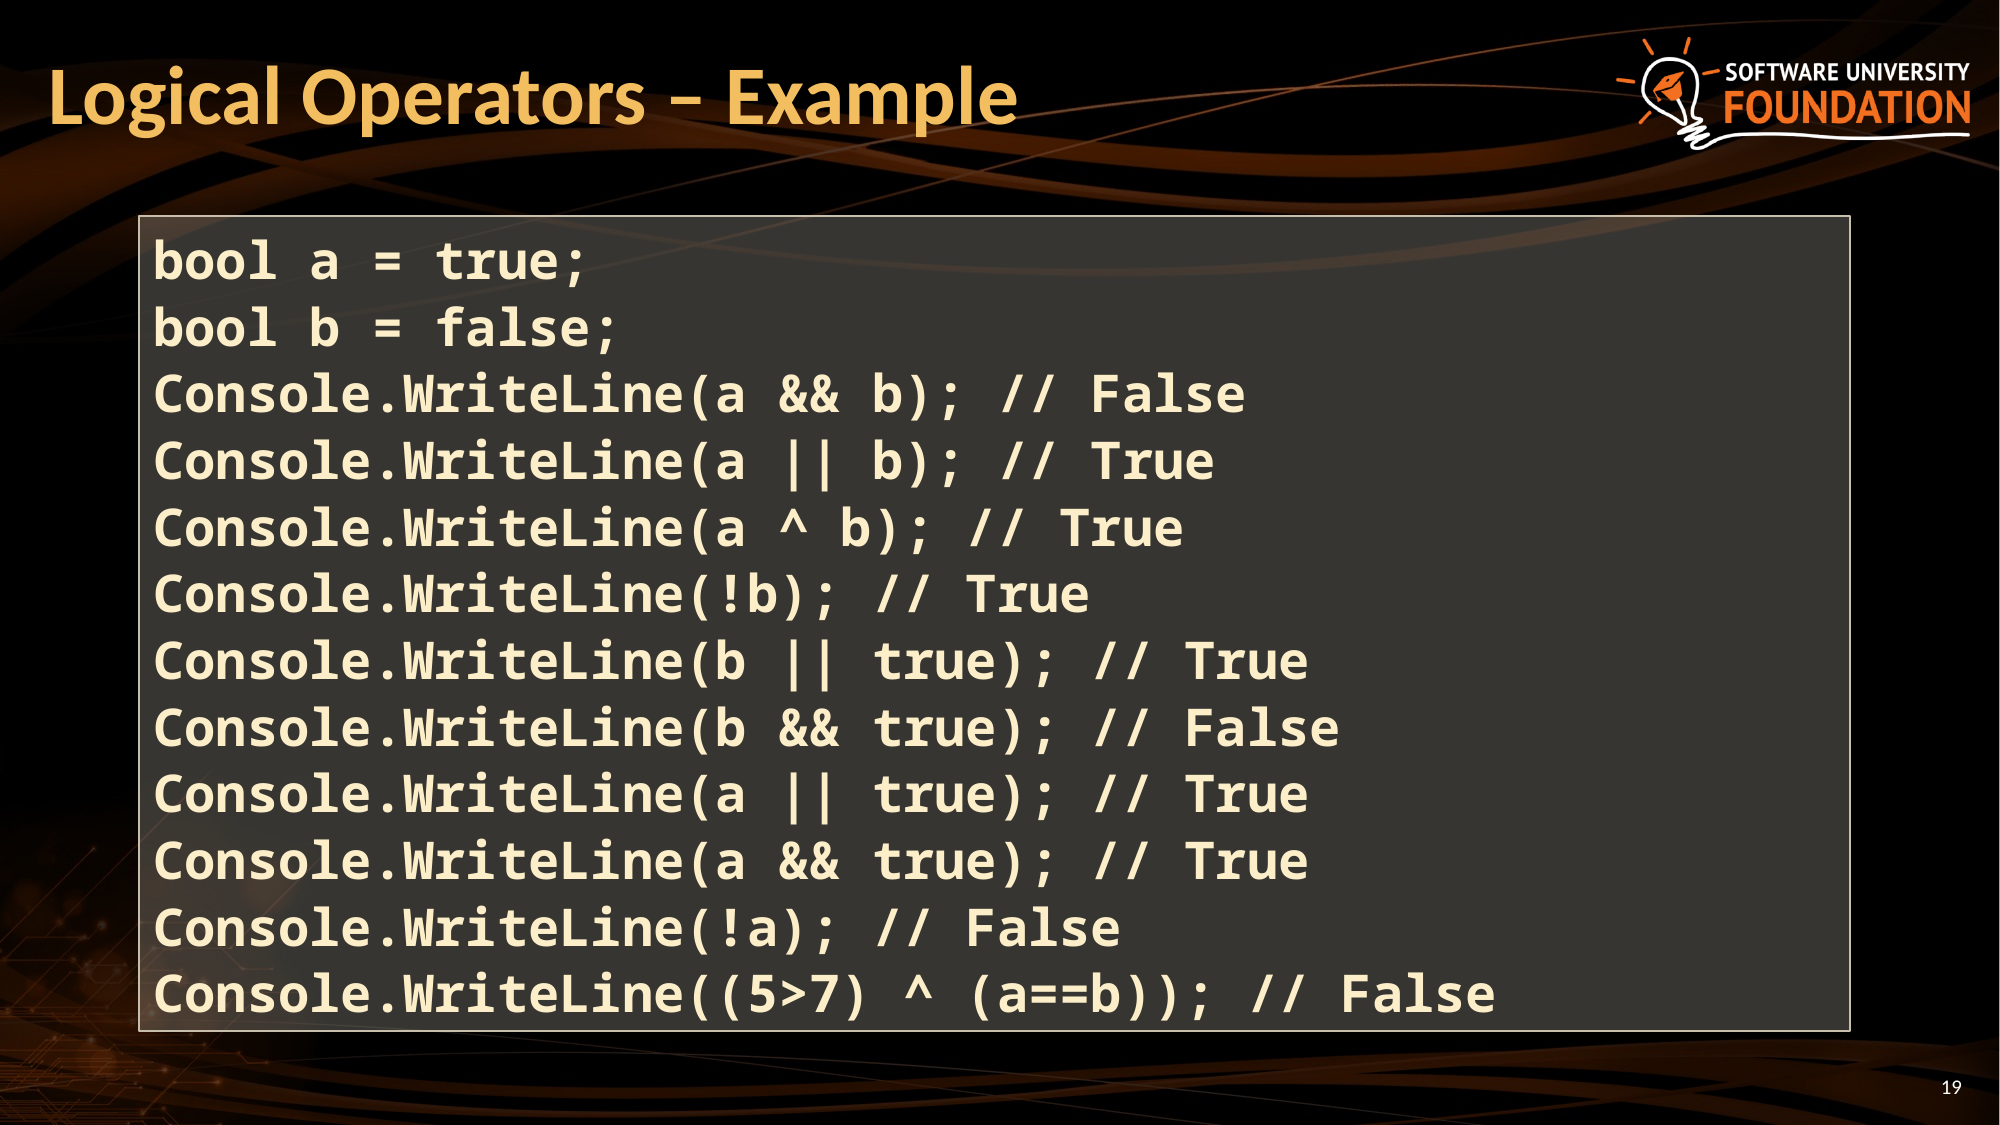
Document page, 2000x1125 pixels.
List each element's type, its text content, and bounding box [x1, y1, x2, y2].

slide_number 19 [1897, 1070, 1968, 1103]
title Logical Operators – Example [30, 6, 1602, 189]
picture [0, 0, 2000, 1125]
text_box bool a = true; bool b = false; Console.WriteLine(a && b); // False Console.WriteLine(a || b); // True Console.WriteLine(a ^ b); // True Console.WriteLine(!b); // True Console.WriteLine(b || true); // True Console.WriteLine(b && true); // False Console.WriteLine(a || true); // True Console.WriteLine(a && true); // True Console.WriteLine(!a); // False Console.WriteLine((5>7) ^ (a==b)); // False [138, 215, 1851, 1031]
